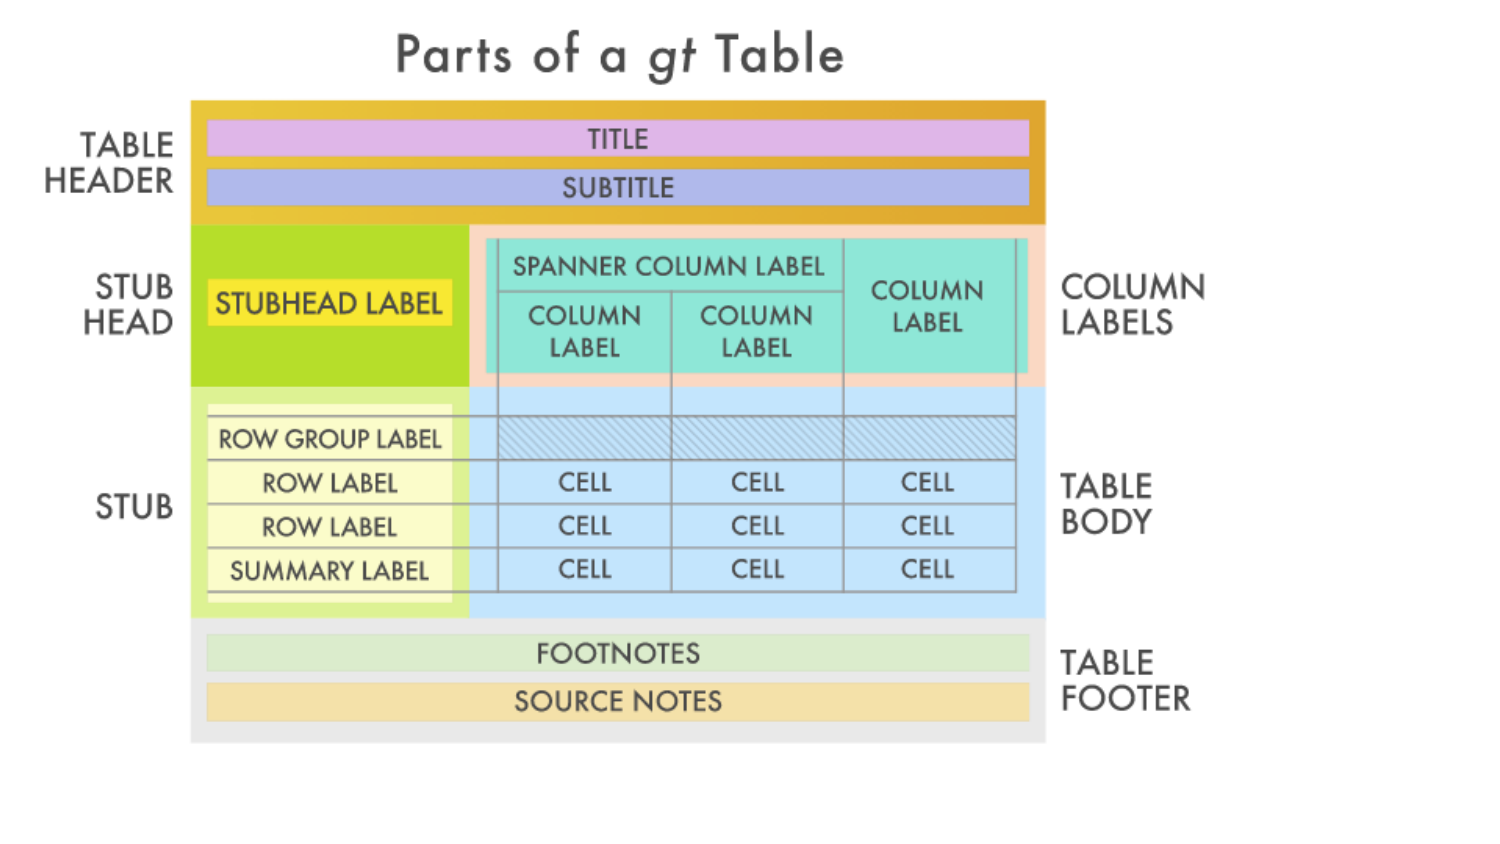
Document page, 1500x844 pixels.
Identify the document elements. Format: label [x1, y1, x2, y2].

picture [24, 24, 1215, 748]
